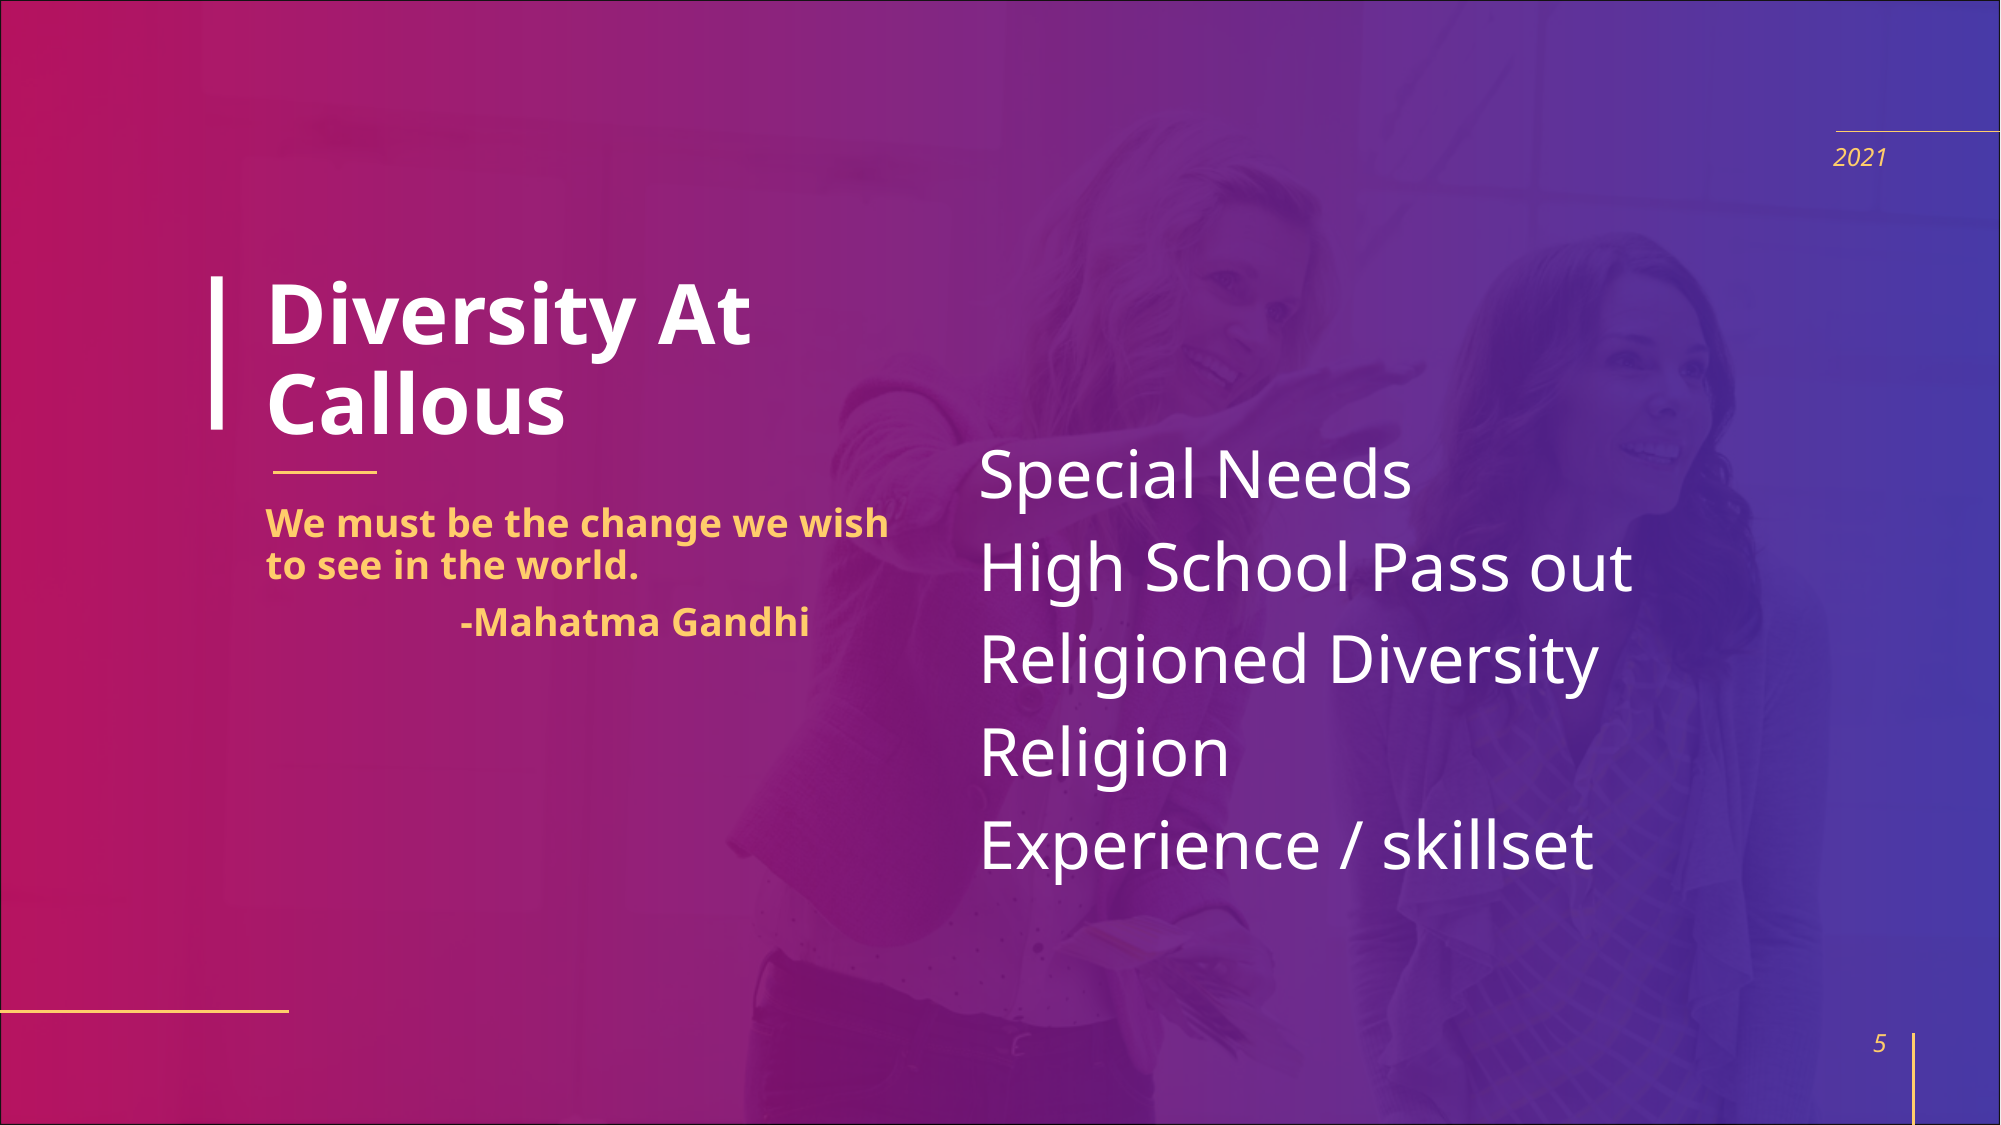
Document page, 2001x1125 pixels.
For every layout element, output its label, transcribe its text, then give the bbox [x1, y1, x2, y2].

slide_number 5 [1451, 1015, 1902, 1075]
list 2021 [1818, 137, 1919, 192]
subtitle We must be the change we wish to see in the world. -Mahatma Gandhi [250, 495, 931, 655]
list Special Needs High School Pass out Religioned Diversity Religion Experience / skillset [963, 424, 1821, 937]
title Diversity At Callous [250, 236, 931, 489]
